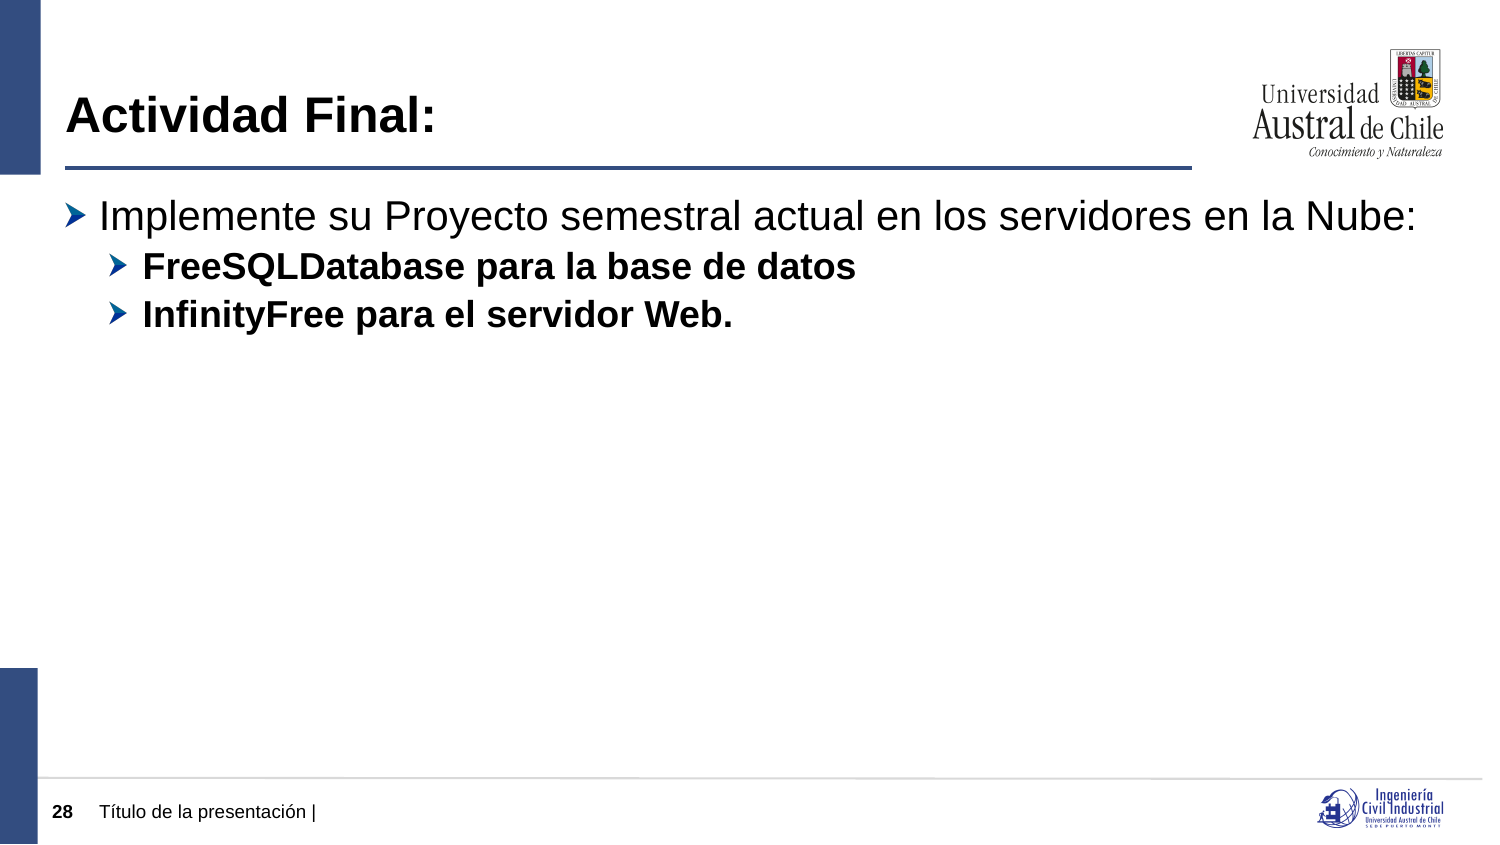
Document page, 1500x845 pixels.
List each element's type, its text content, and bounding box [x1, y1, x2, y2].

title Actividad Final: [64, 48, 1192, 144]
picture [109, 253, 133, 277]
picture [1236, 31, 1460, 180]
list Implemente su Proyecto semestral actual en los servidores en la Nube: FreeSQLDatabase para la base de datos InfinityFree para el servidor Web. [65, 194, 1453, 747]
picture [1314, 785, 1449, 832]
picture [65, 202, 92, 228]
slide_number 28 [52, 778, 106, 844]
picture [109, 301, 133, 325]
